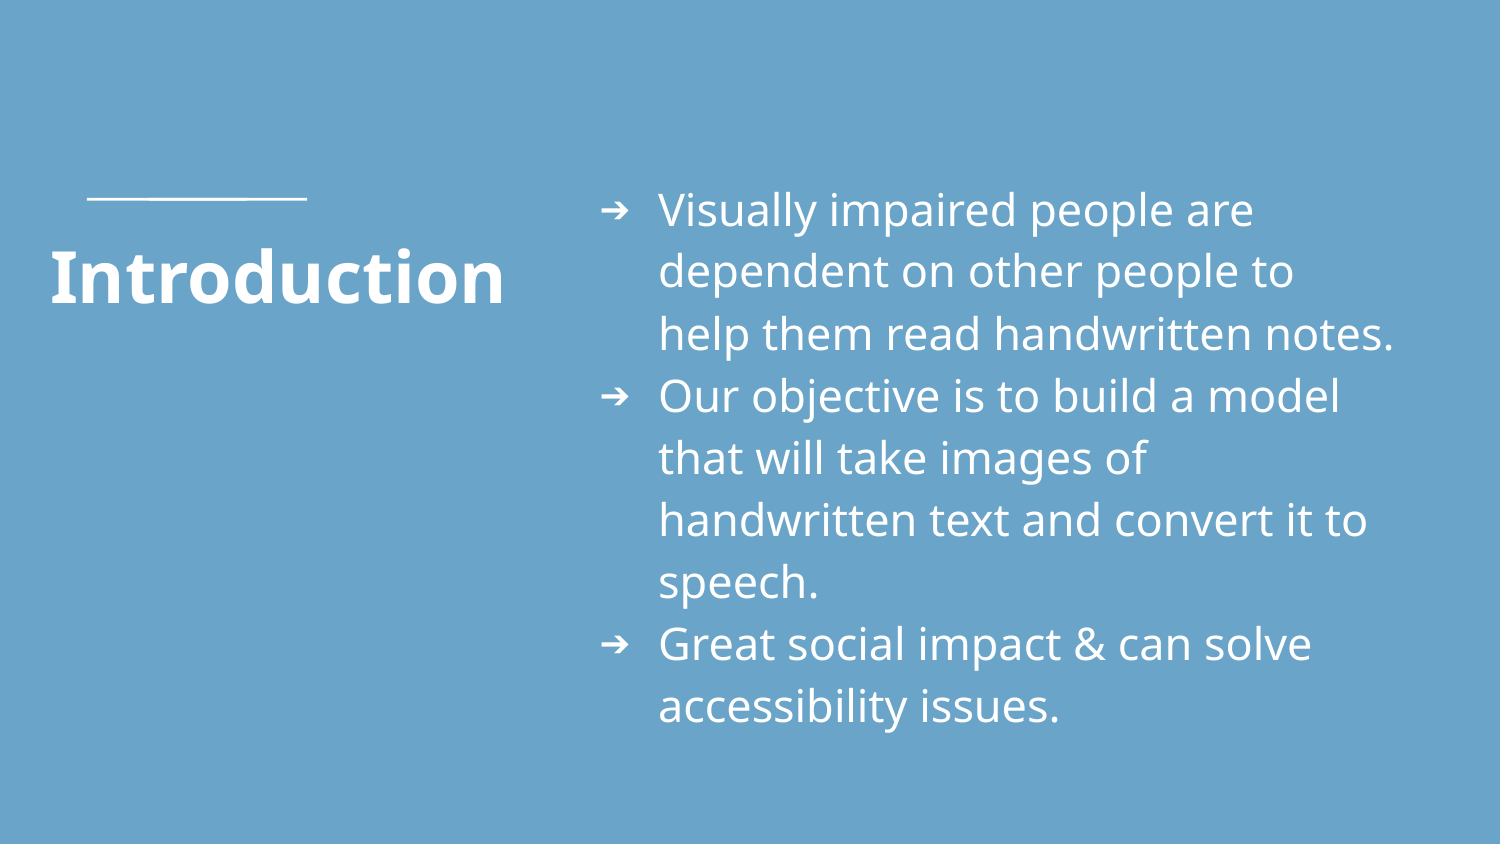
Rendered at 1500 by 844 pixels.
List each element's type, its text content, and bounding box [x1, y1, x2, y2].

title Introduction [34, 216, 538, 343]
subtitle Visually impaired people are dependent on other people to help them read handwritten notes. Our objective is to build a model that will take images of handwritten text and convert it to speech. Great social impact & can solve accessibility issues. [563, 157, 1415, 760]
